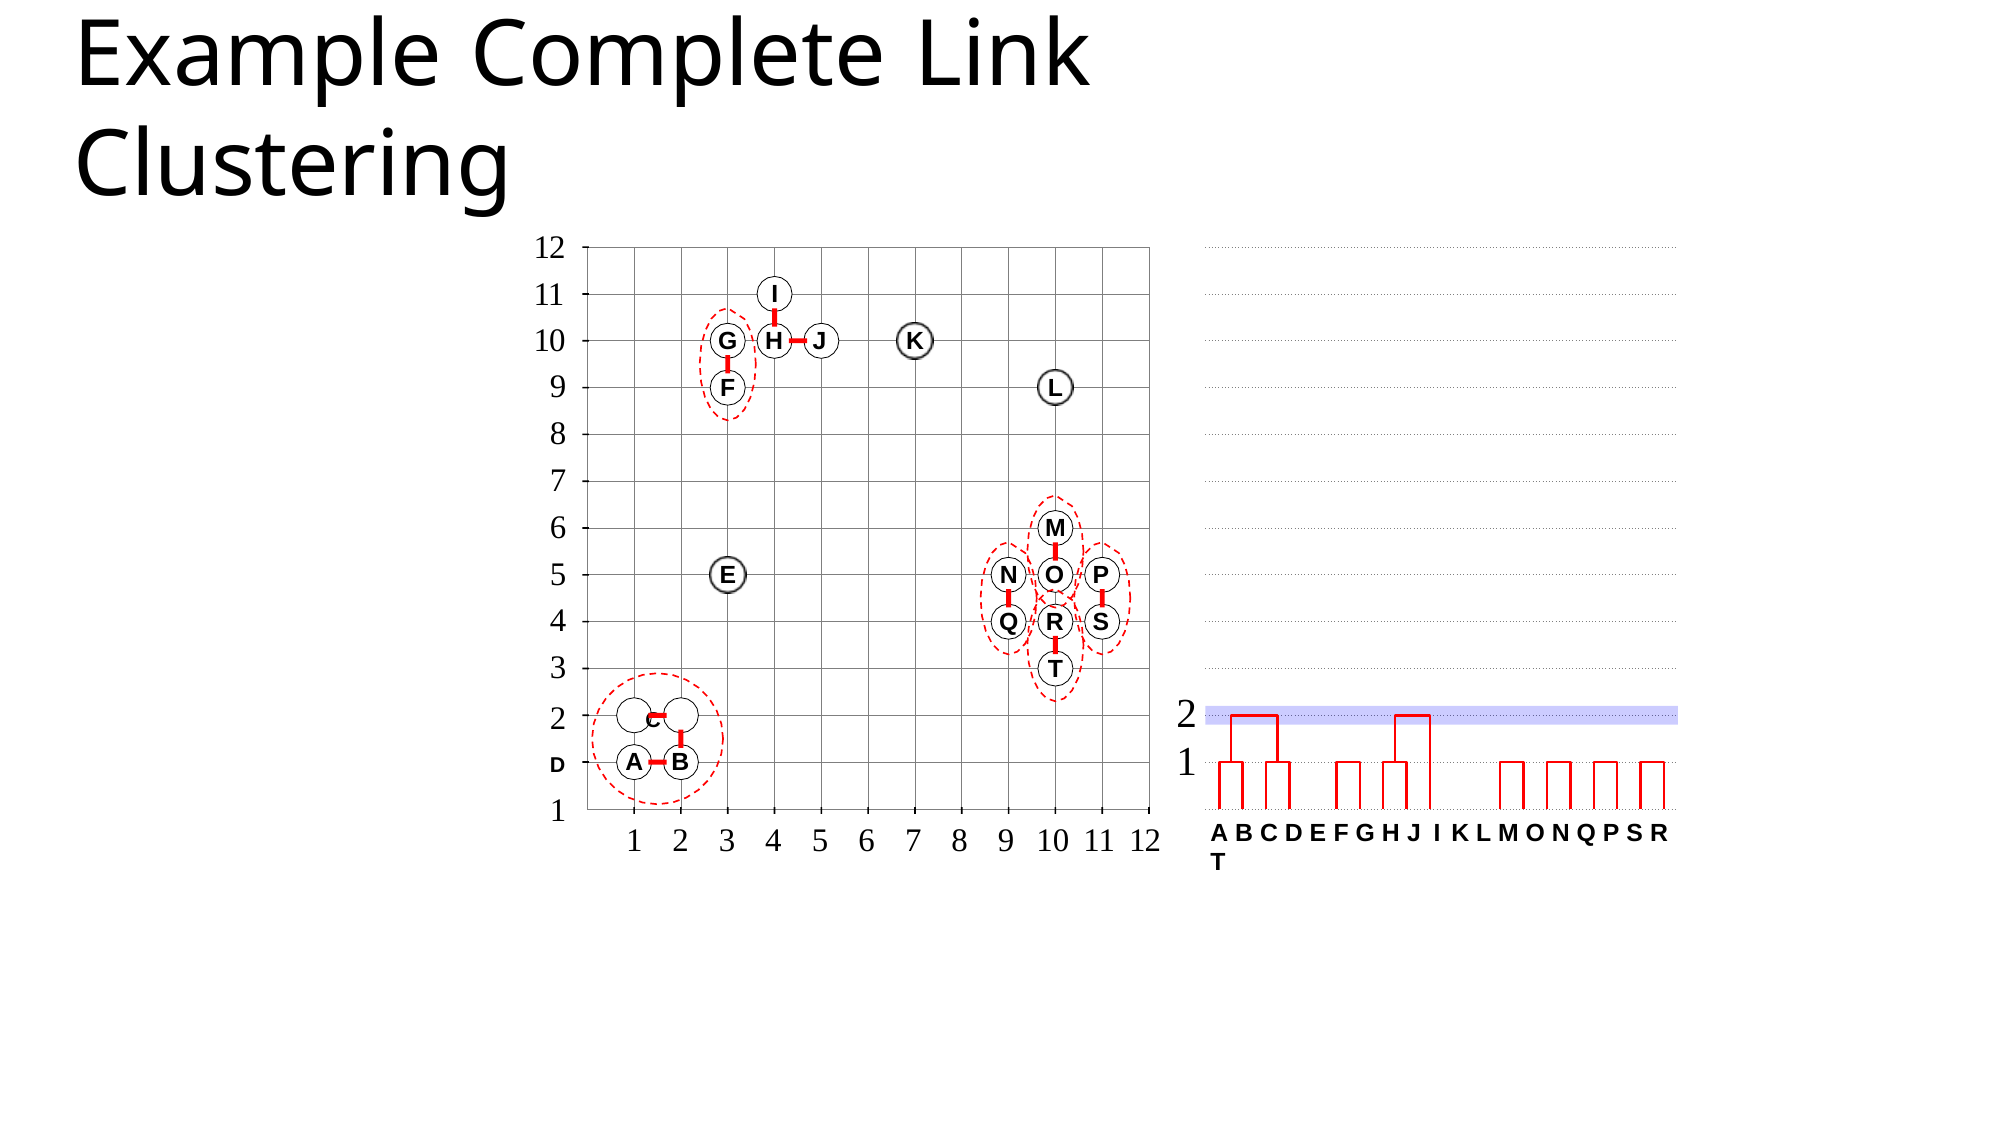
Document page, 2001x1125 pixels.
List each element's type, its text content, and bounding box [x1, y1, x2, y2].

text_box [590, 306, 1133, 807]
text_box 2 1 [1172, 683, 1201, 785]
text_box 12 11 10 9 8 7 6 5 4 3 2 C D 1 [529, 214, 695, 829]
text_box A B C D E F G H J I K L M O N Q P S R T [1206, 812, 1676, 876]
text_box 1 2 3 4 5 6 7 8 9 10 11 12 [621, 814, 1170, 859]
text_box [1205, 705, 1679, 812]
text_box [582, 246, 1151, 814]
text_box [709, 275, 793, 306]
title Example Complete Link Clustering [69, 0, 1386, 214]
